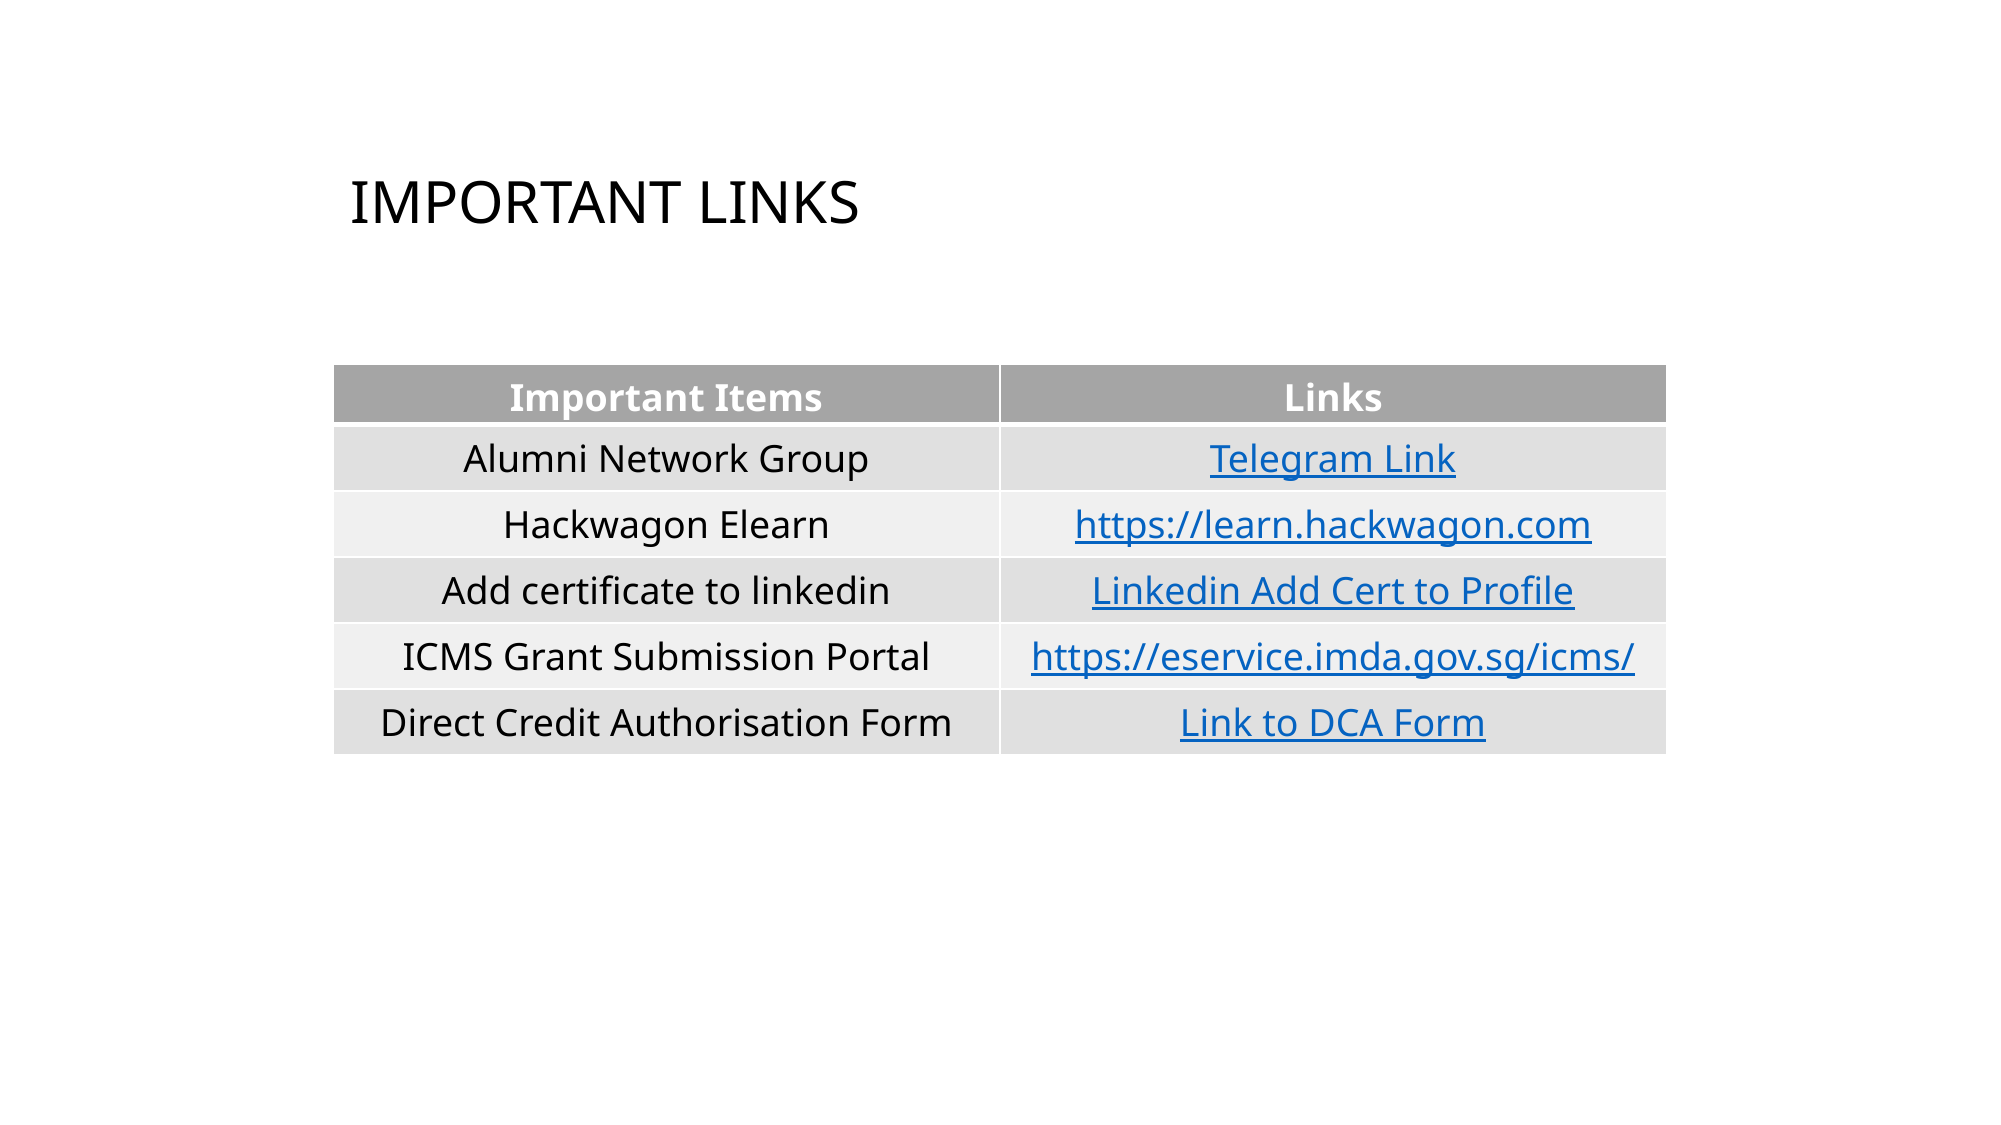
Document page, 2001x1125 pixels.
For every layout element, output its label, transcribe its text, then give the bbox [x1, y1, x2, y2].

table_cell ICMS Grant Submission Portal [334, 624, 999, 688]
table_cell Hackwagon Elearn [334, 492, 999, 556]
table_cell https://eservice.imda.gov.sg/icms/ [1001, 624, 1666, 688]
table_cell Alumni Network Group [334, 427, 999, 490]
table_cell https://learn.hackwagon.com [1001, 492, 1666, 556]
table_header Links [1001, 365, 1666, 422]
table_cell Telegram Link [1001, 427, 1666, 490]
table_cell Direct Credit Authorisation Form [334, 690, 999, 754]
table_cell Add certificate to linkedin [334, 558, 999, 622]
table_header Important Items [334, 365, 999, 422]
table_cell Linkedin Add Cert to Profile [1001, 558, 1666, 622]
table_cell Link to DCA Form [1001, 690, 1666, 754]
text_box IMPORTANT LINKS [346, 161, 1064, 240]
